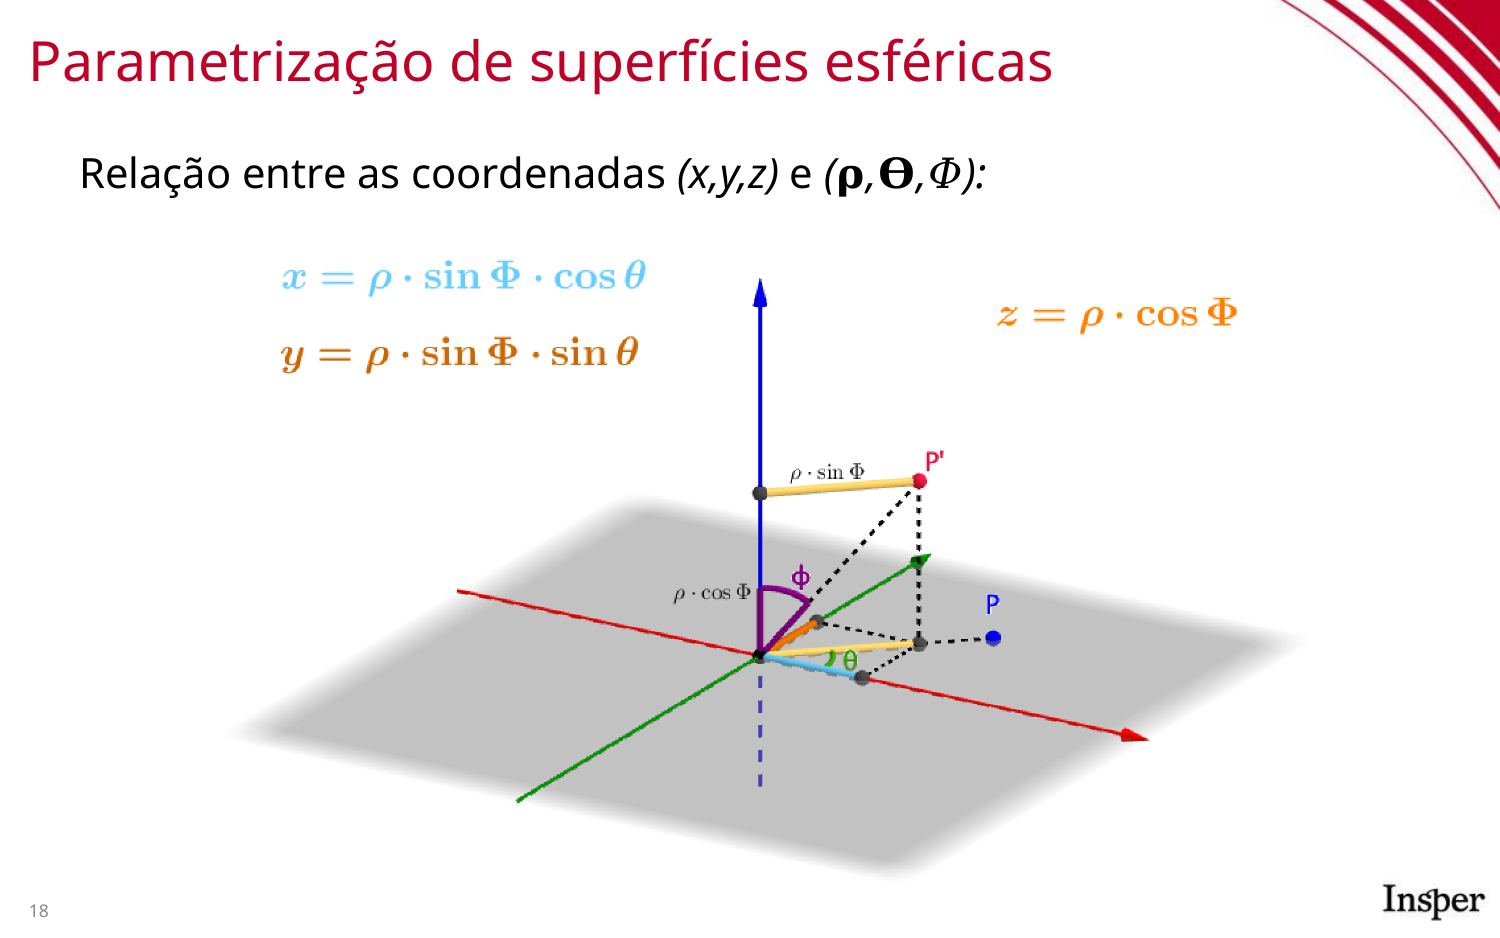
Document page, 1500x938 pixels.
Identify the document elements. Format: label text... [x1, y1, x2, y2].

list Relação entre as coordenadas (x,y,z) e (𝛒,𝚹,𝛷): [64, 114, 1447, 228]
picture [202, 0, 1500, 938]
slide_number 18 [0, 887, 78, 938]
title Parametrização de superfícies esféricas [13, 18, 1397, 104]
